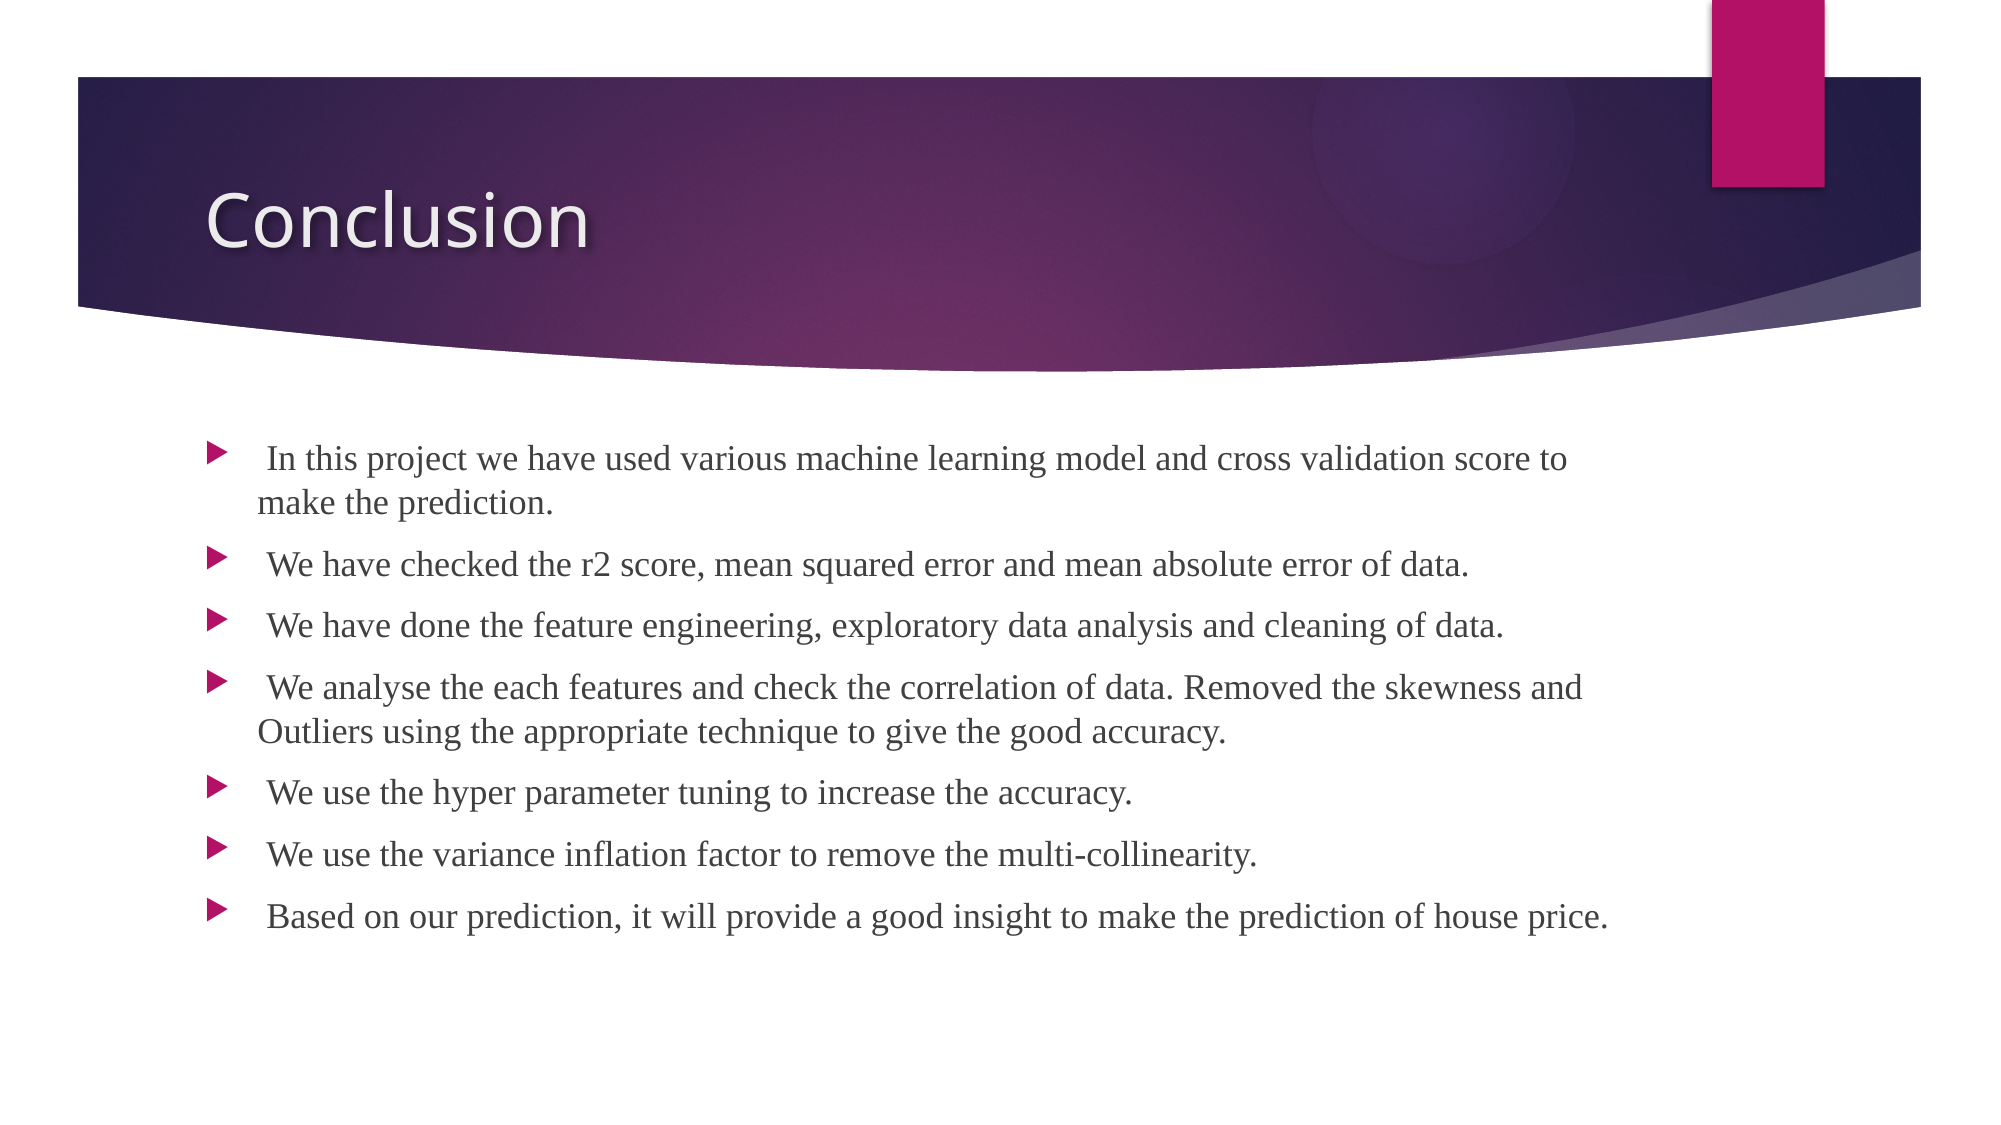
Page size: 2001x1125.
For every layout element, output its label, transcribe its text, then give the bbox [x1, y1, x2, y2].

title Conclusion [189, 159, 1627, 276]
list In this project we have used various machine learning model and cross validation score to make the prediction. We have checked the r2 score, mean squared error and mean absolute error of data. We have done the feature engineering, exploratory data analysis and cleaning of data. We analyse the each features and check the correlation of data. Removed the skewness and Outliers using the appropriate technique to give the good accuracy. We use the hyper parameter tuning to increase the accuracy. We use the variance inflation factor to remove the multi-collinearity. Based on our prediction, it will provide a good insight to make the prediction of house price. [189, 427, 1638, 988]
